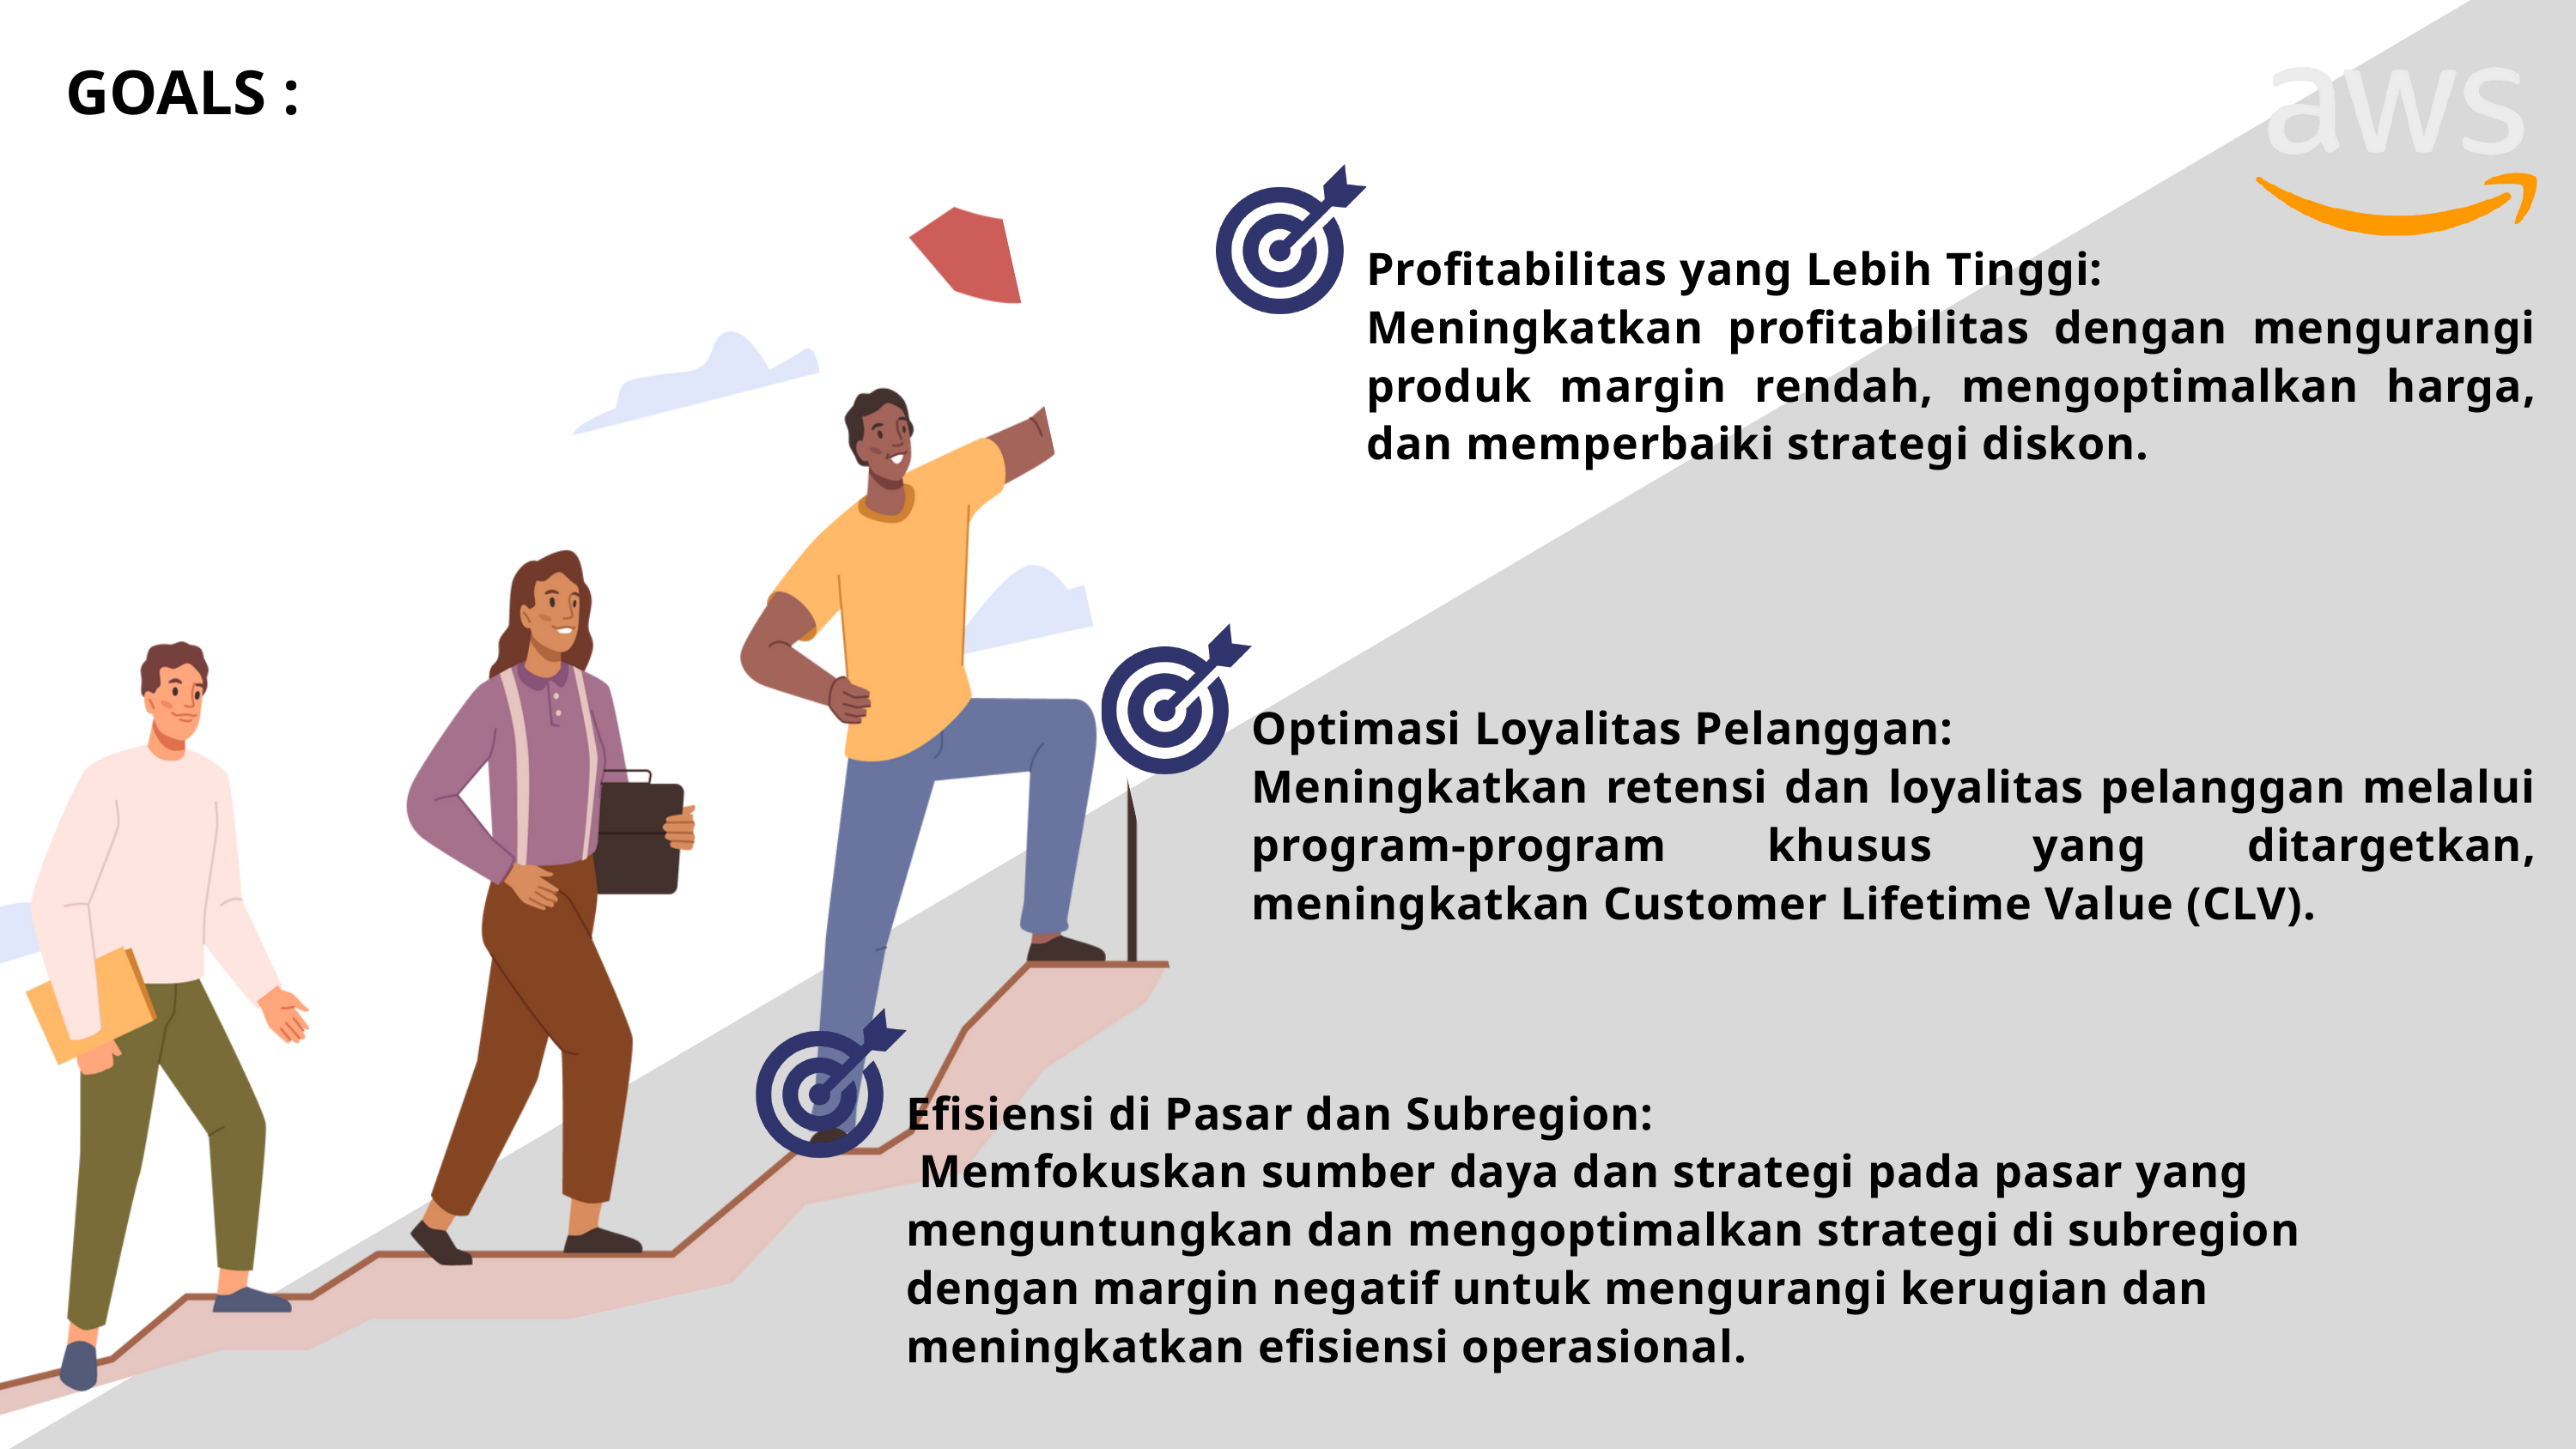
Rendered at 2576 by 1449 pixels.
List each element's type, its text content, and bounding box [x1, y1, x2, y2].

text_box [923, 0, 2576, 1449]
text_box [0, 162, 917, 1446]
text_box GOALS : [65, 41, 317, 127]
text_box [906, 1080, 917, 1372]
text_box [756, 1008, 907, 1159]
